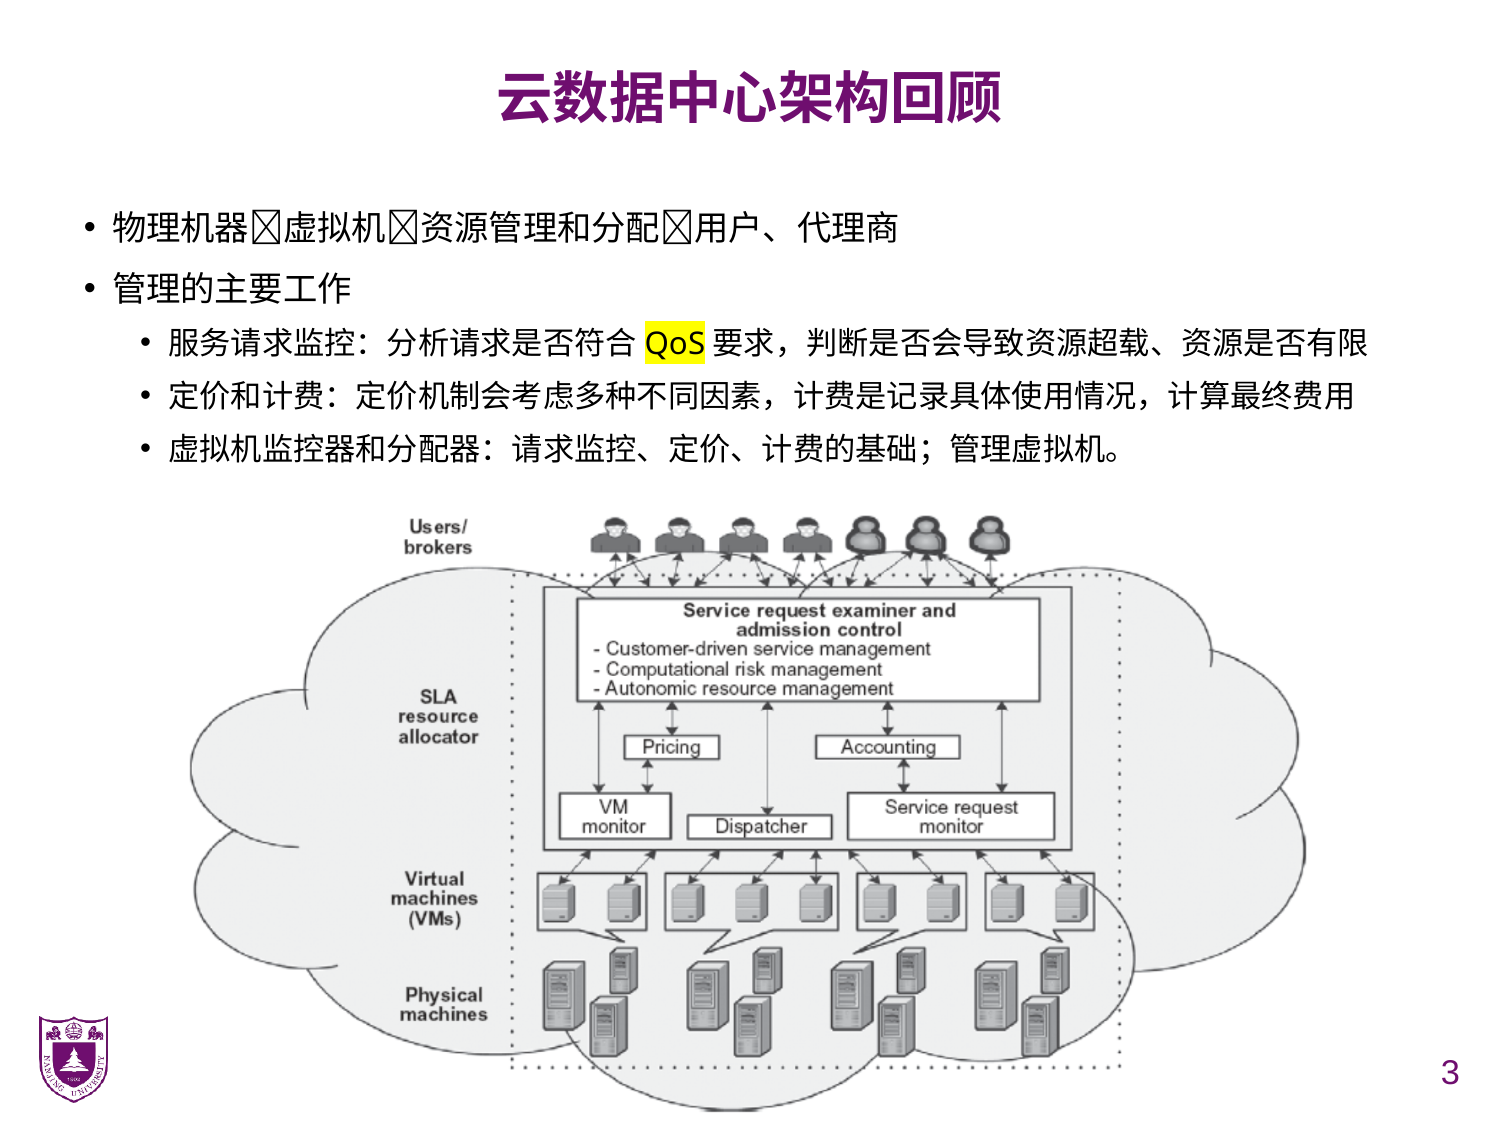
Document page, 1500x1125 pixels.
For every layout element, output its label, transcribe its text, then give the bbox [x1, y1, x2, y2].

picture [39, 1016, 108, 1103]
slide_number 3 [1370, 1047, 1475, 1095]
title 云数据中心架构回顾 [68, 47, 1431, 154]
picture [178, 503, 1322, 1125]
list 物理机器虚拟机资源管理和分配用户、代理商 管理的主要工作 服务请求监控：分析请求是否符合QoS要求，判断是否会导致资源超载、资源是否有限 定价和计费：定价机制会考虑多种不同因素，计费是记录具体使用情况，计算最终费用 虚拟机监控器和分配器：请求监控、定价、计费的基础；管理虚拟机。 [68, 194, 1431, 1046]
